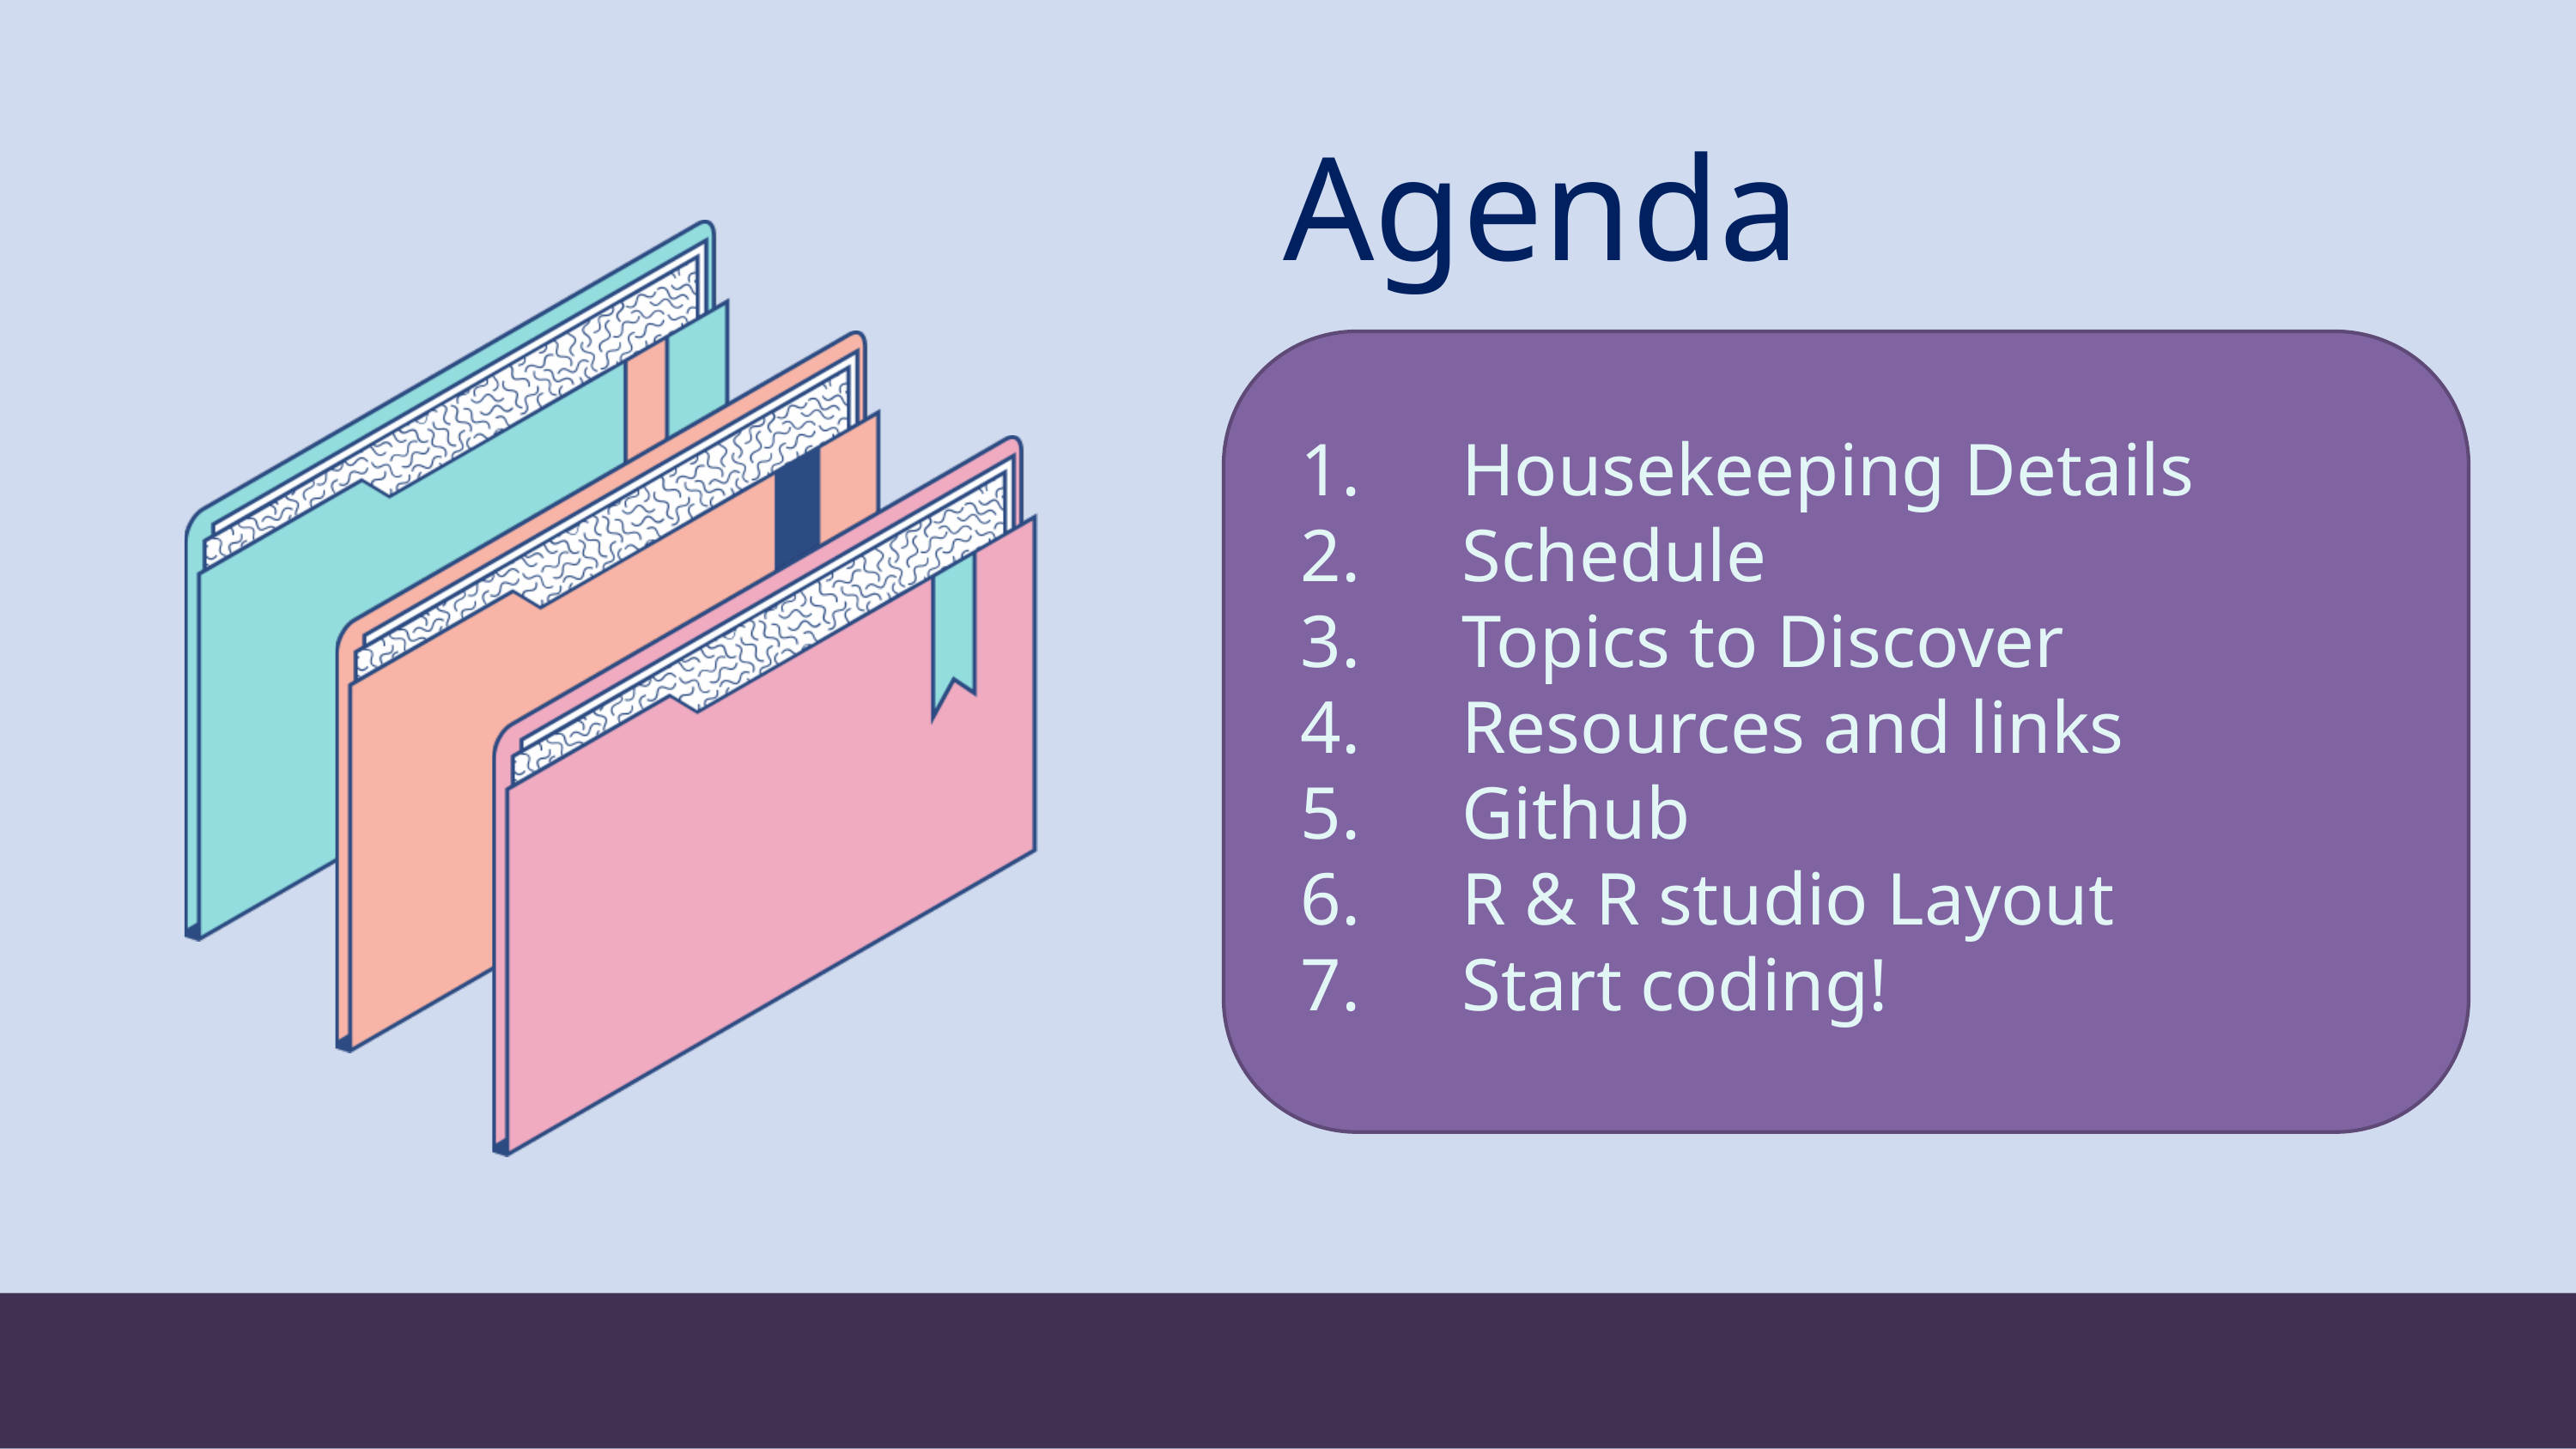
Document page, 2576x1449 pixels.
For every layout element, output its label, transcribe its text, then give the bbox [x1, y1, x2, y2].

text_box [0, 1291, 2576, 1449]
text_box [1221, 361, 1287, 1115]
text_box Housekeeping Details Schedule Topics to Discover Resources and links Github R & R studio Layout Start coding! [1287, 417, 2501, 1118]
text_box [184, 219, 1039, 1157]
text_box [1292, 1118, 2400, 1134]
text_box Agenda [1270, 111, 1895, 468]
text_box [1895, 329, 2462, 417]
